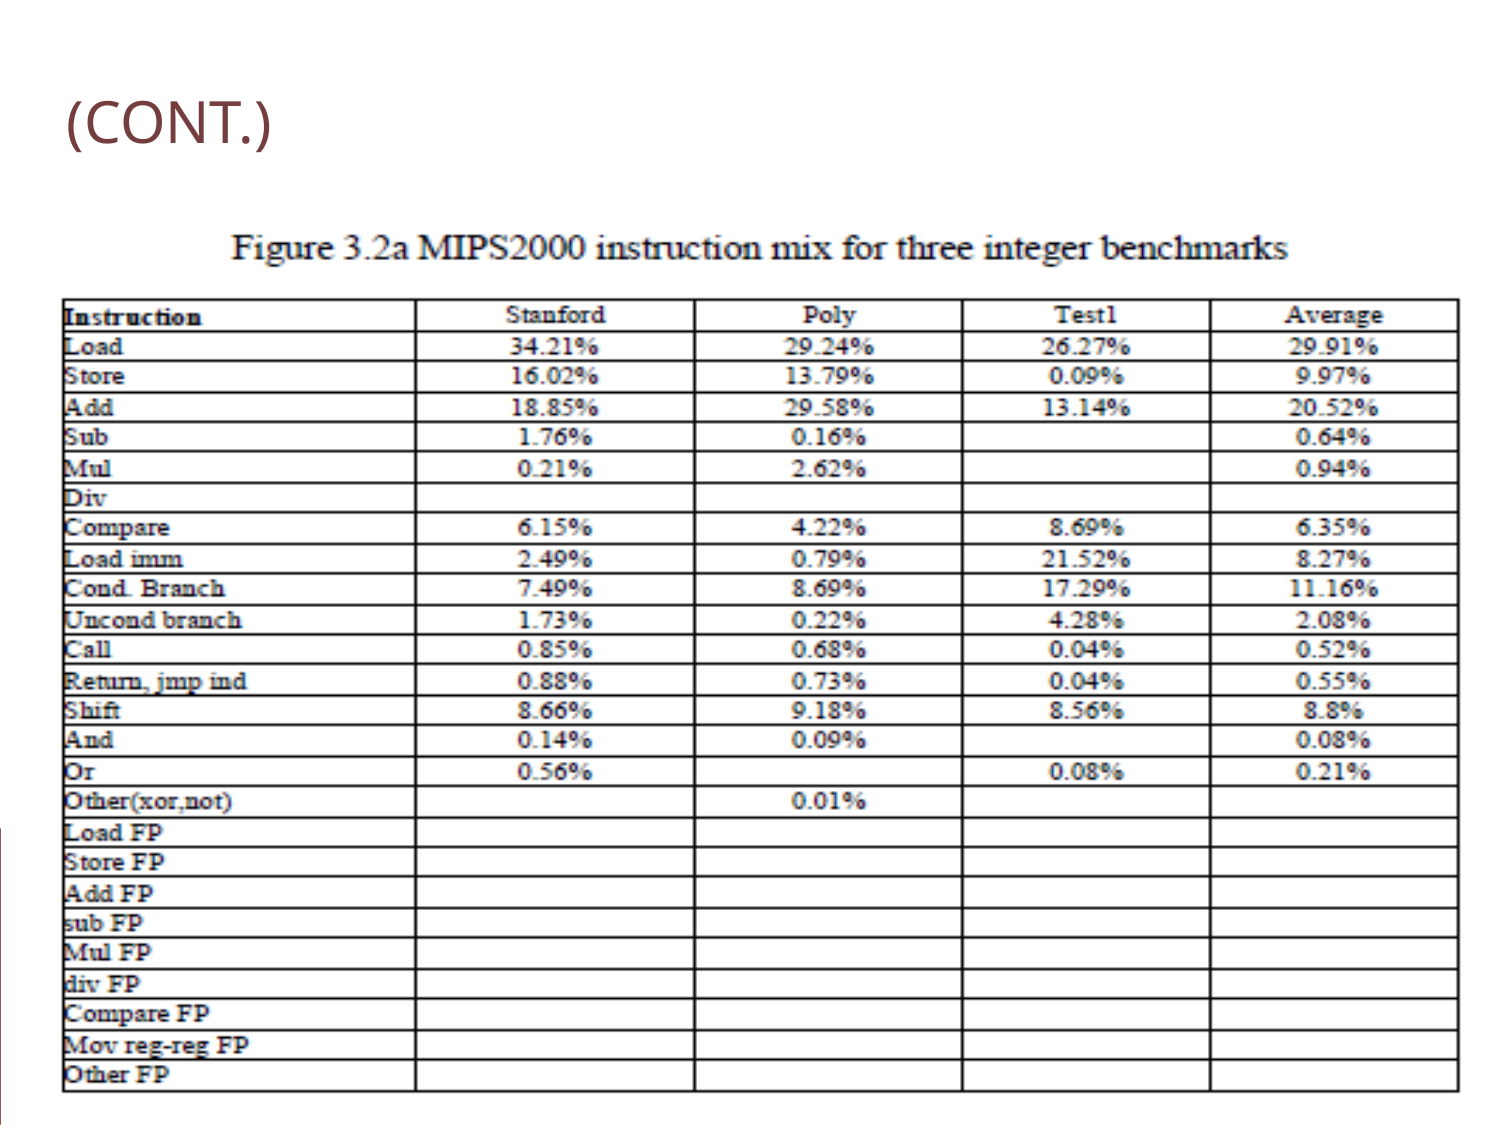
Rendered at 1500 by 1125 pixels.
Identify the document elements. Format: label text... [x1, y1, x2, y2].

title (CONT.) [51, 75, 1286, 165]
picture [0, 199, 1500, 1125]
